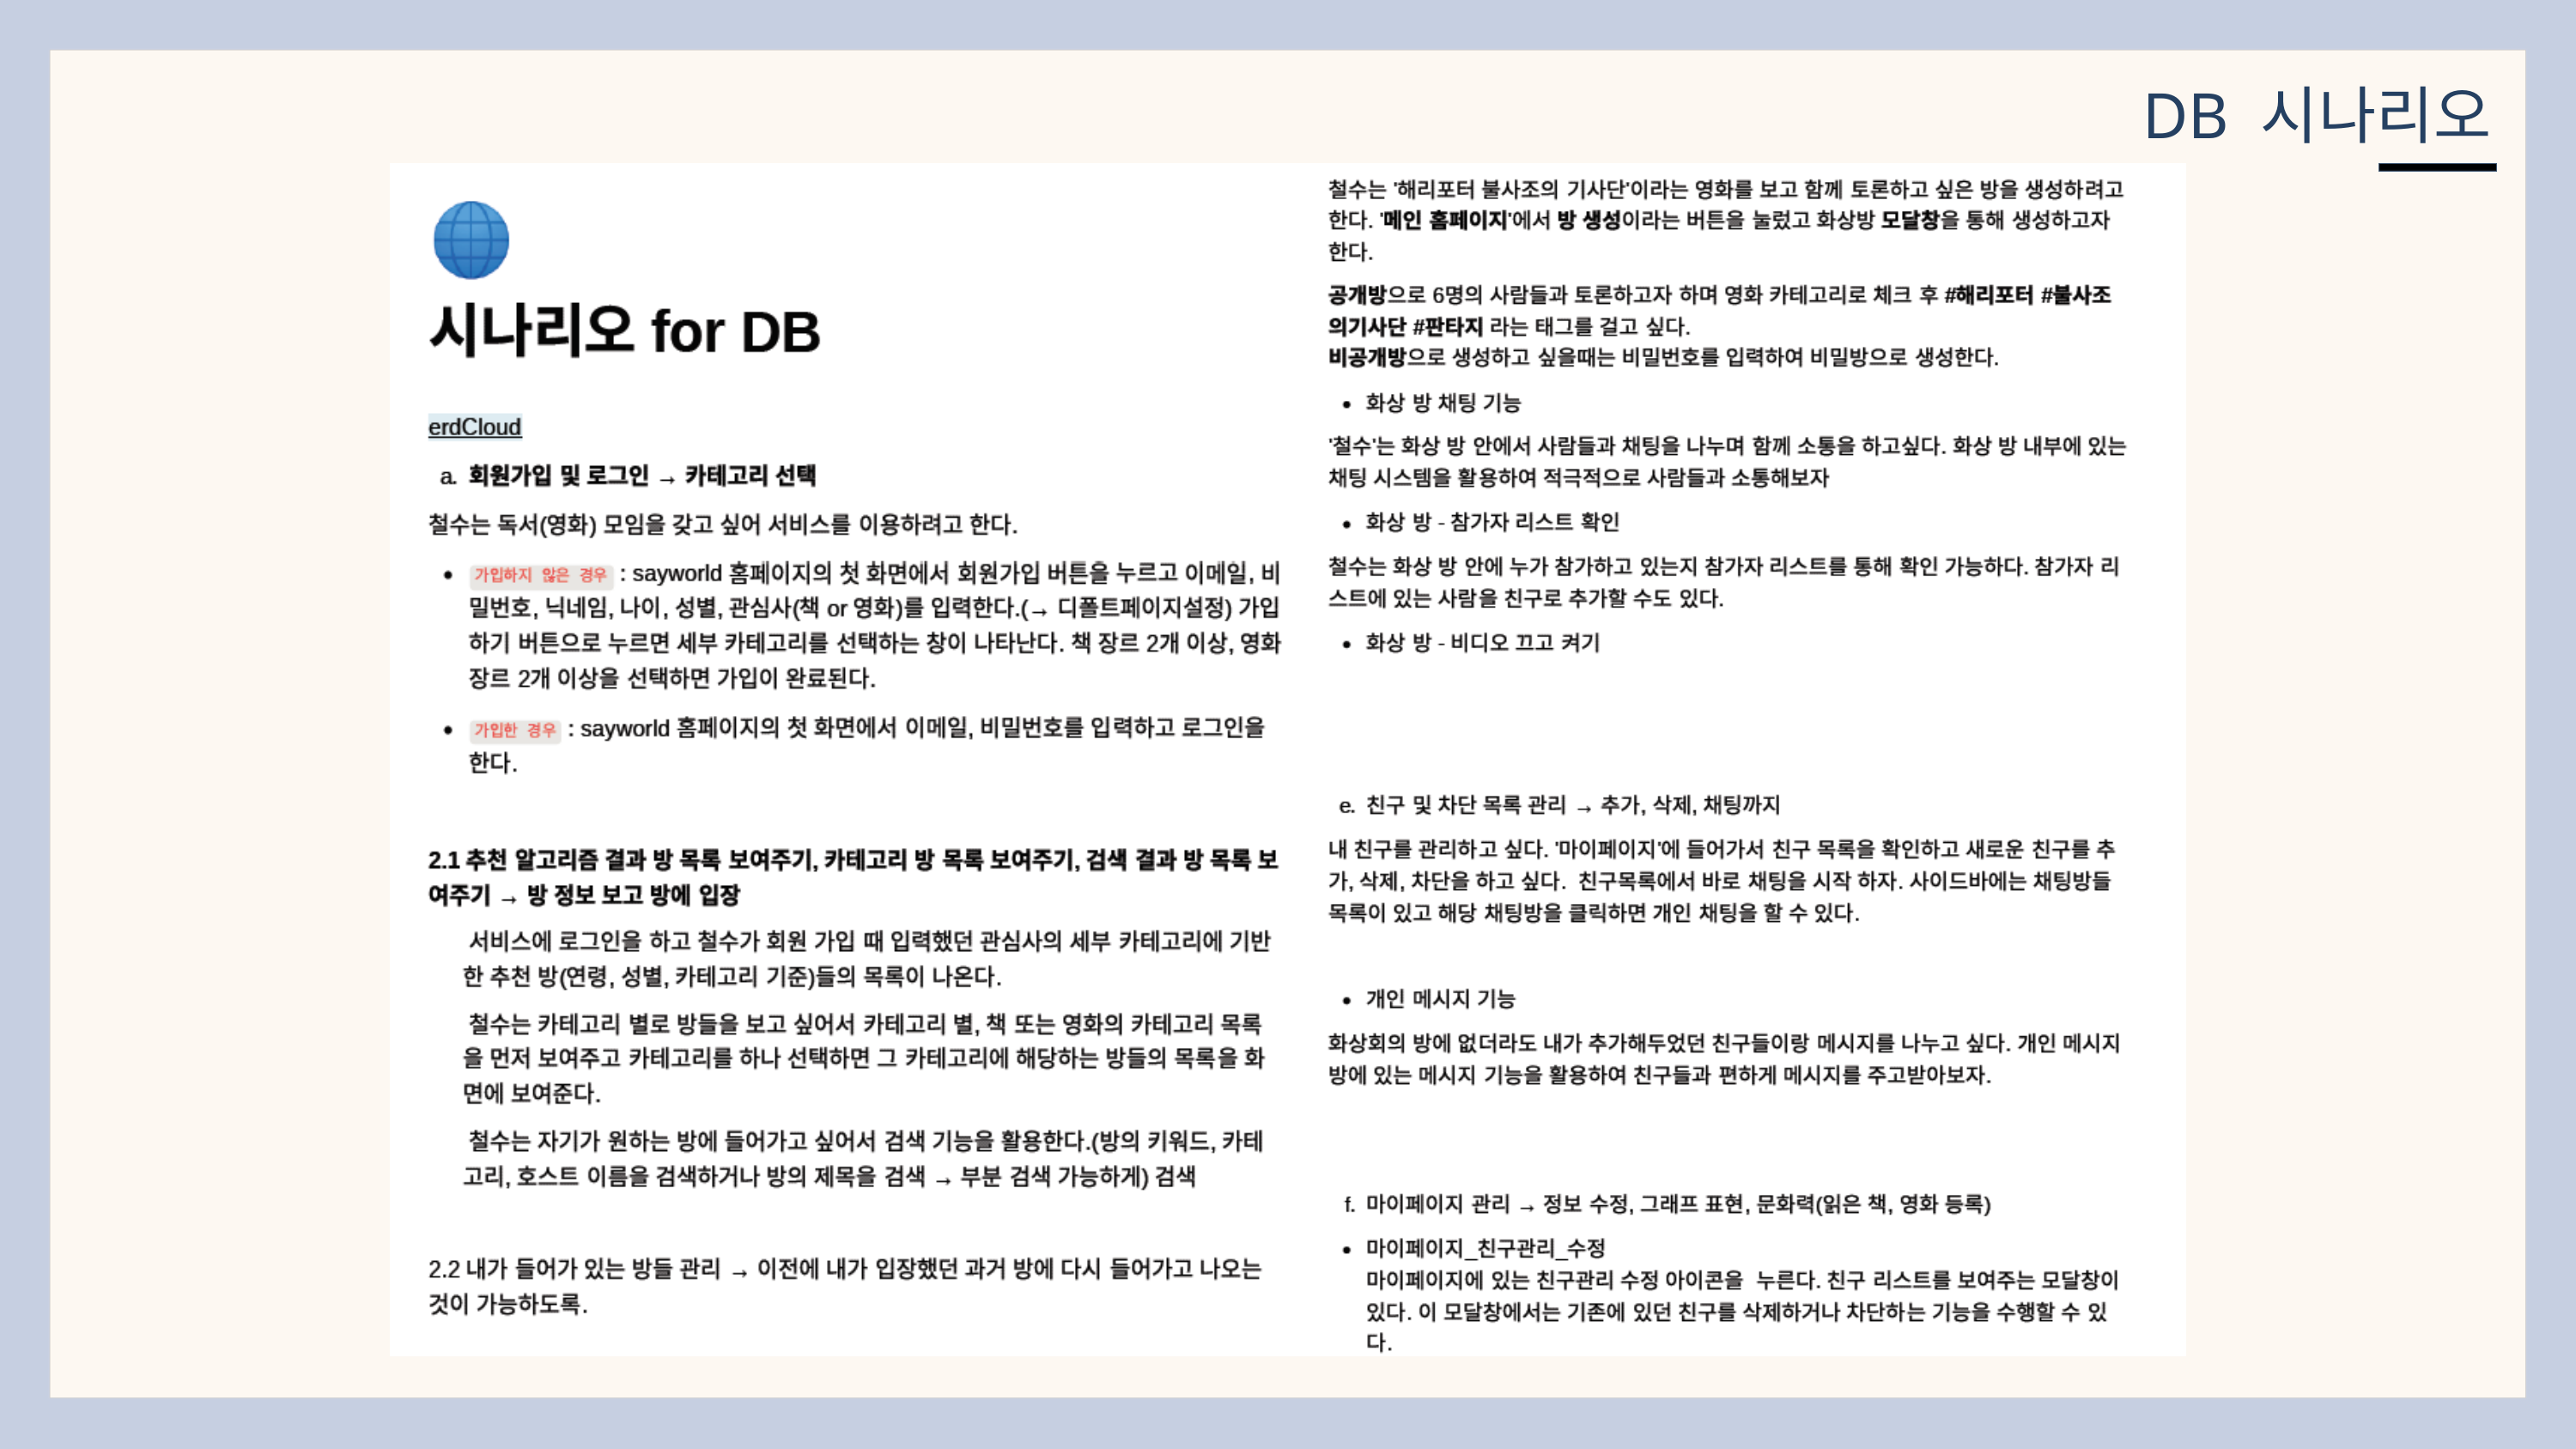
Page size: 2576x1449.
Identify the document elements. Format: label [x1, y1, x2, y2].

text_box [389, 163, 2186, 1356]
picture [2378, 163, 2498, 172]
text_box [0, 0, 2576, 1449]
